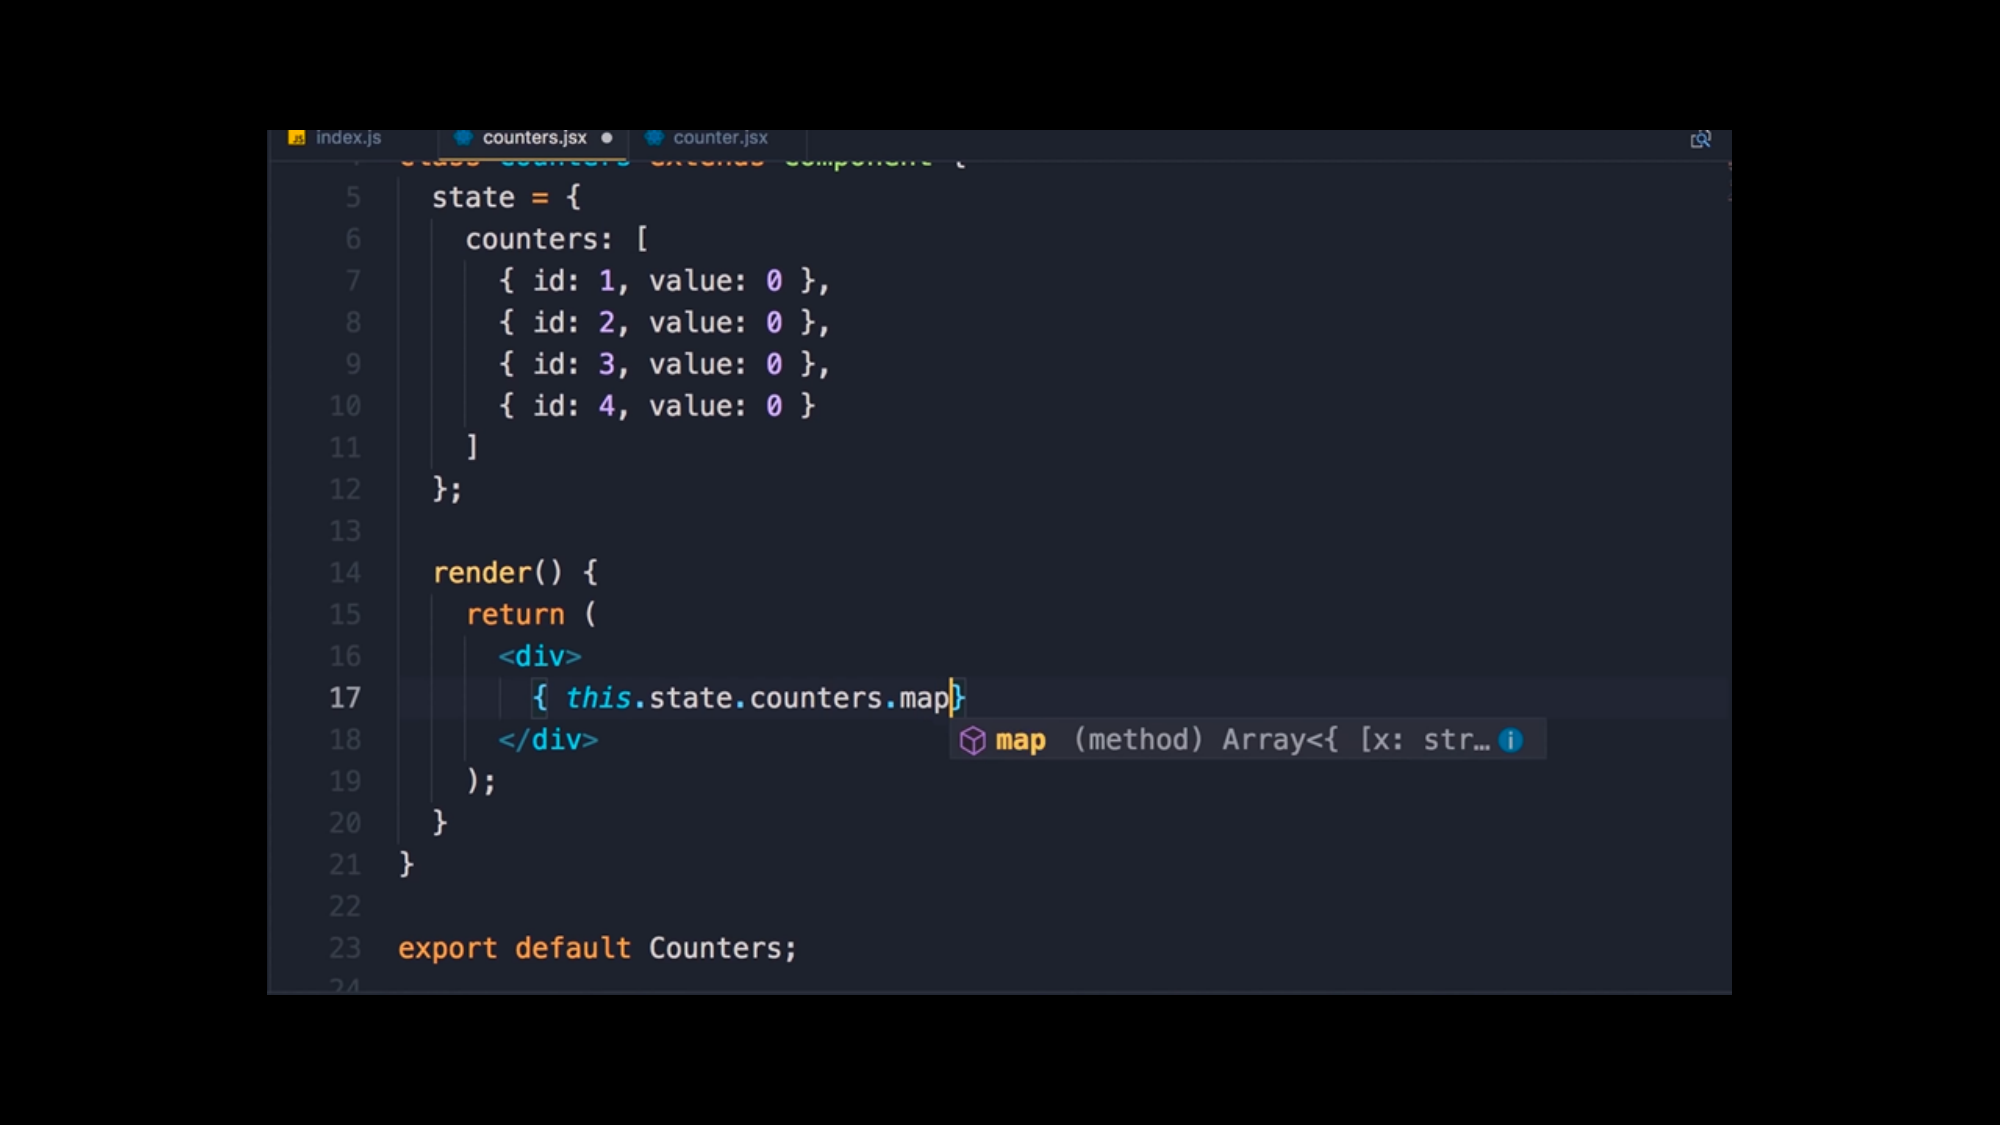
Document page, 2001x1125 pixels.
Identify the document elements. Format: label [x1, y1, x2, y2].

picture [267, 130, 1733, 995]
picture [652, 132, 660, 141]
